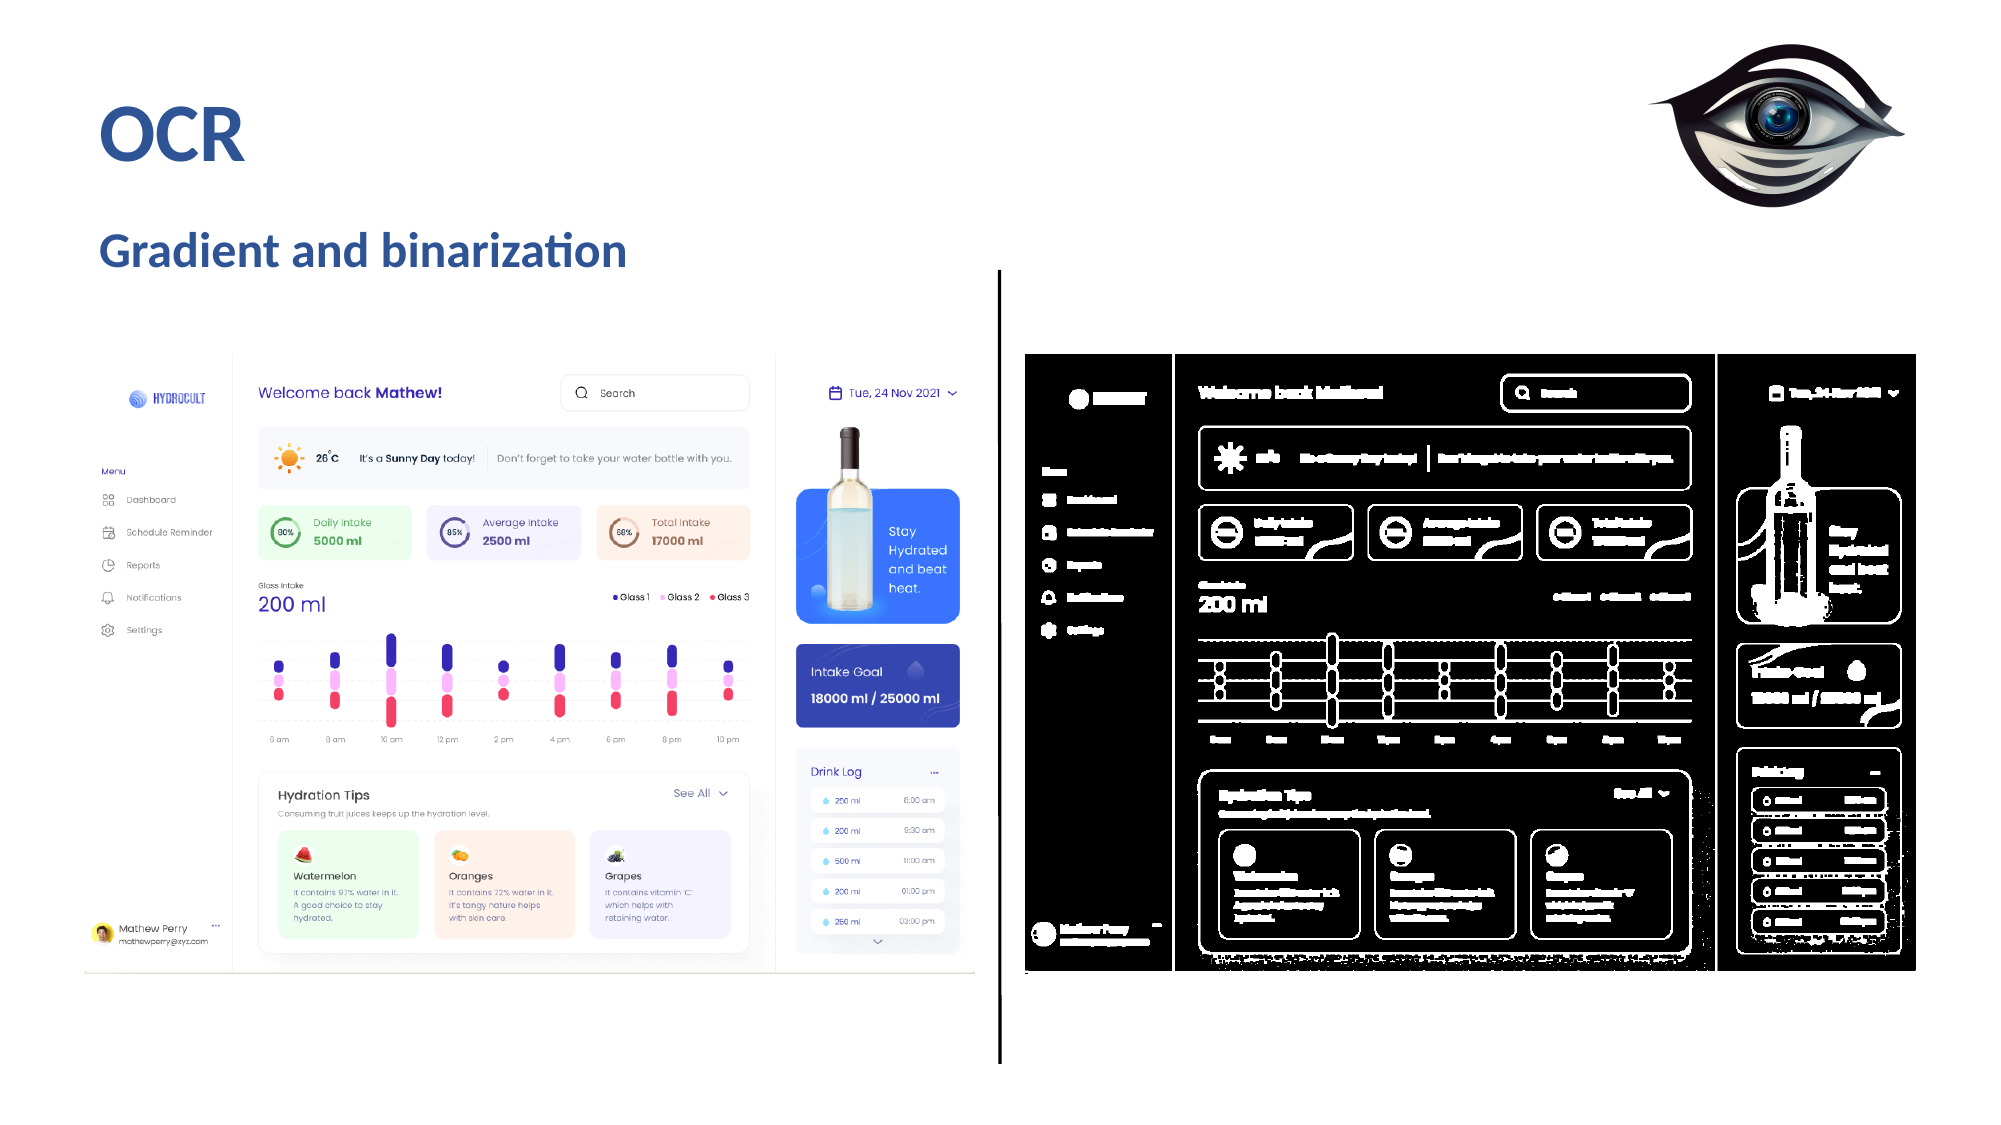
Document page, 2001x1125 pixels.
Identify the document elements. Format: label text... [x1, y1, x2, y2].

picture [1025, 354, 1917, 975]
picture [83, 354, 975, 975]
picture [1648, 40, 1906, 219]
text_box Gradient and binarization [84, 150, 662, 286]
text_box OCR [84, 71, 1013, 186]
